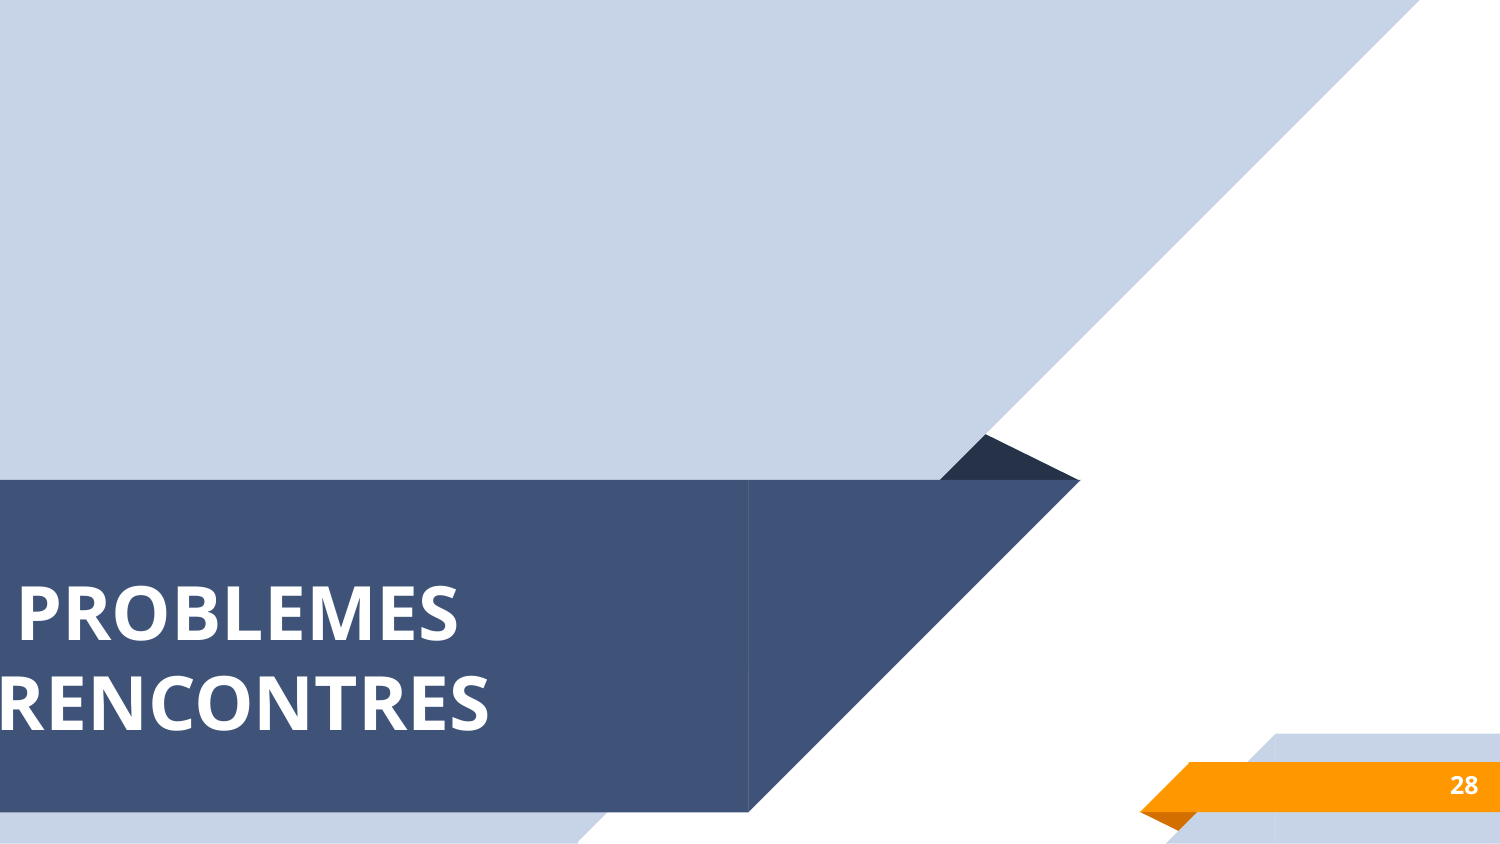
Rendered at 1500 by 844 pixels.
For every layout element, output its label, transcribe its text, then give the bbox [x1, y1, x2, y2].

title PROBLEMES RENCONTRES [0, 413, 956, 761]
slide_number 28 [1249, 760, 1494, 813]
